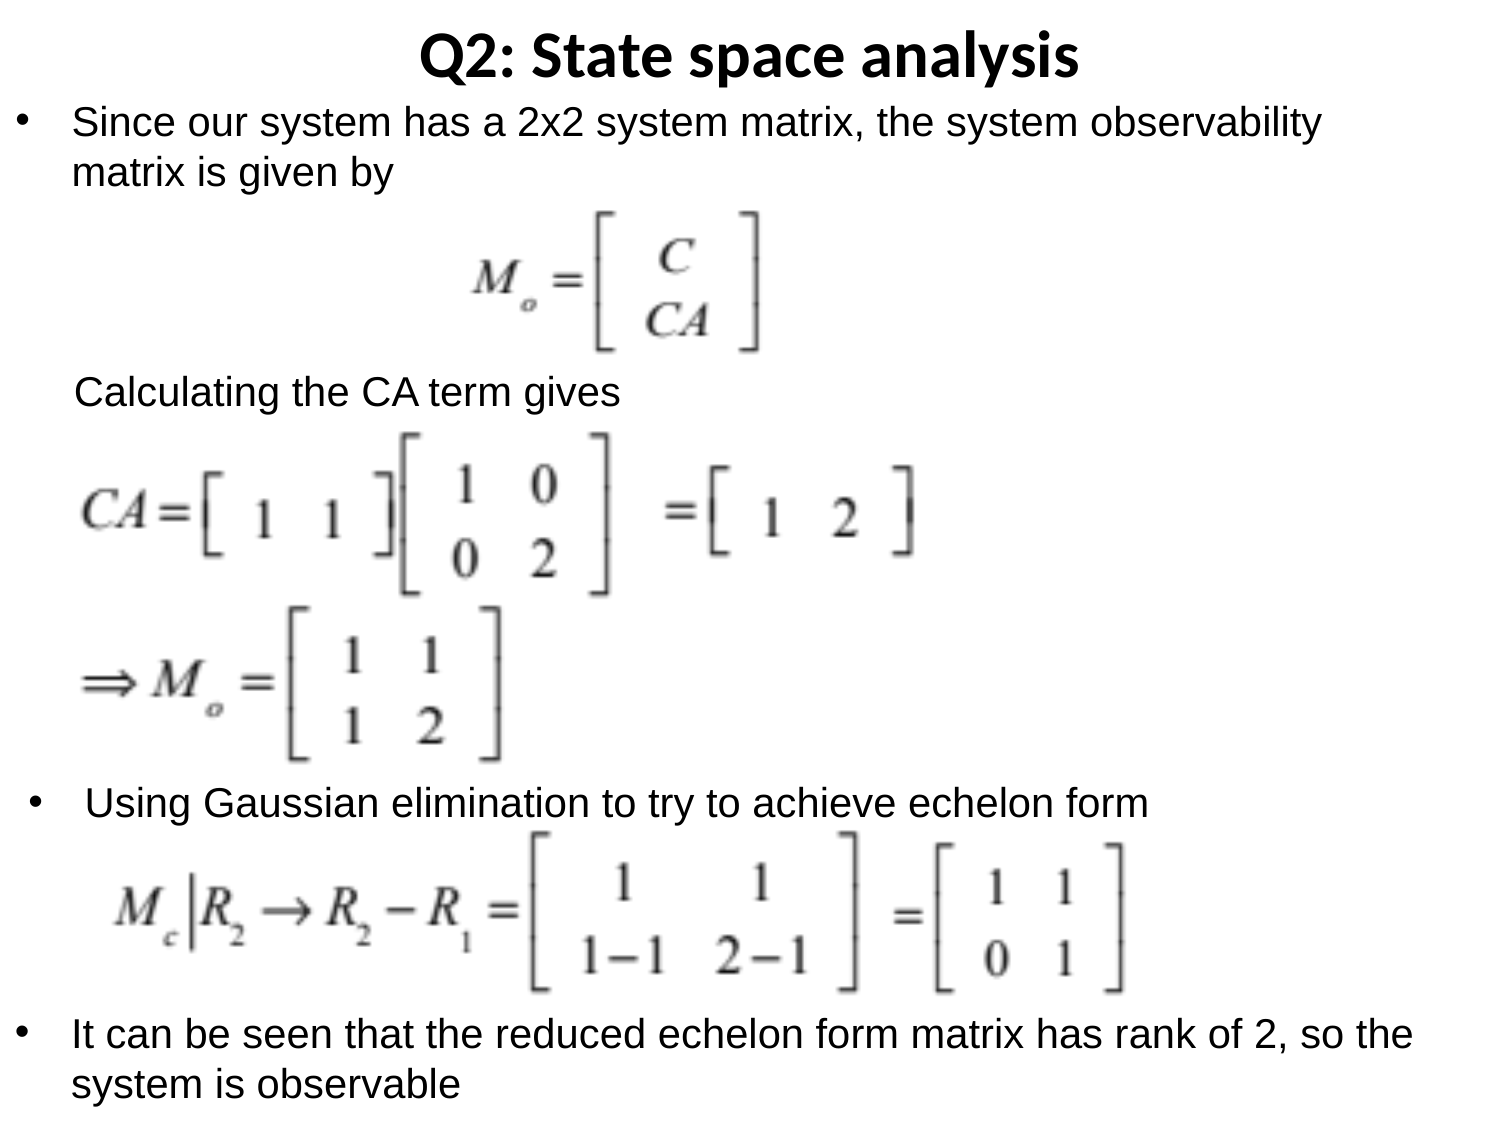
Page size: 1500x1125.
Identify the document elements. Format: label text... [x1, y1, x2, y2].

text_box Since our system has a 2x2 system matrix, the system observability matrix is given by [0, 87, 1446, 202]
text_box Using Gaussian elimination to try to achieve echelon form [13, 768, 1165, 834]
text_box Calculating the CA term gives [59, 357, 637, 423]
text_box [107, 821, 865, 1000]
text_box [889, 834, 1130, 1000]
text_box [464, 203, 767, 358]
text_box Q2: State space analysis [74, 1, 1425, 100]
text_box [659, 456, 919, 564]
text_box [74, 422, 617, 604]
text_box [74, 597, 506, 769]
text_box It can be seen that the reduced echelon form matrix has rank of 2, so the system is observable [0, 999, 1500, 1114]
